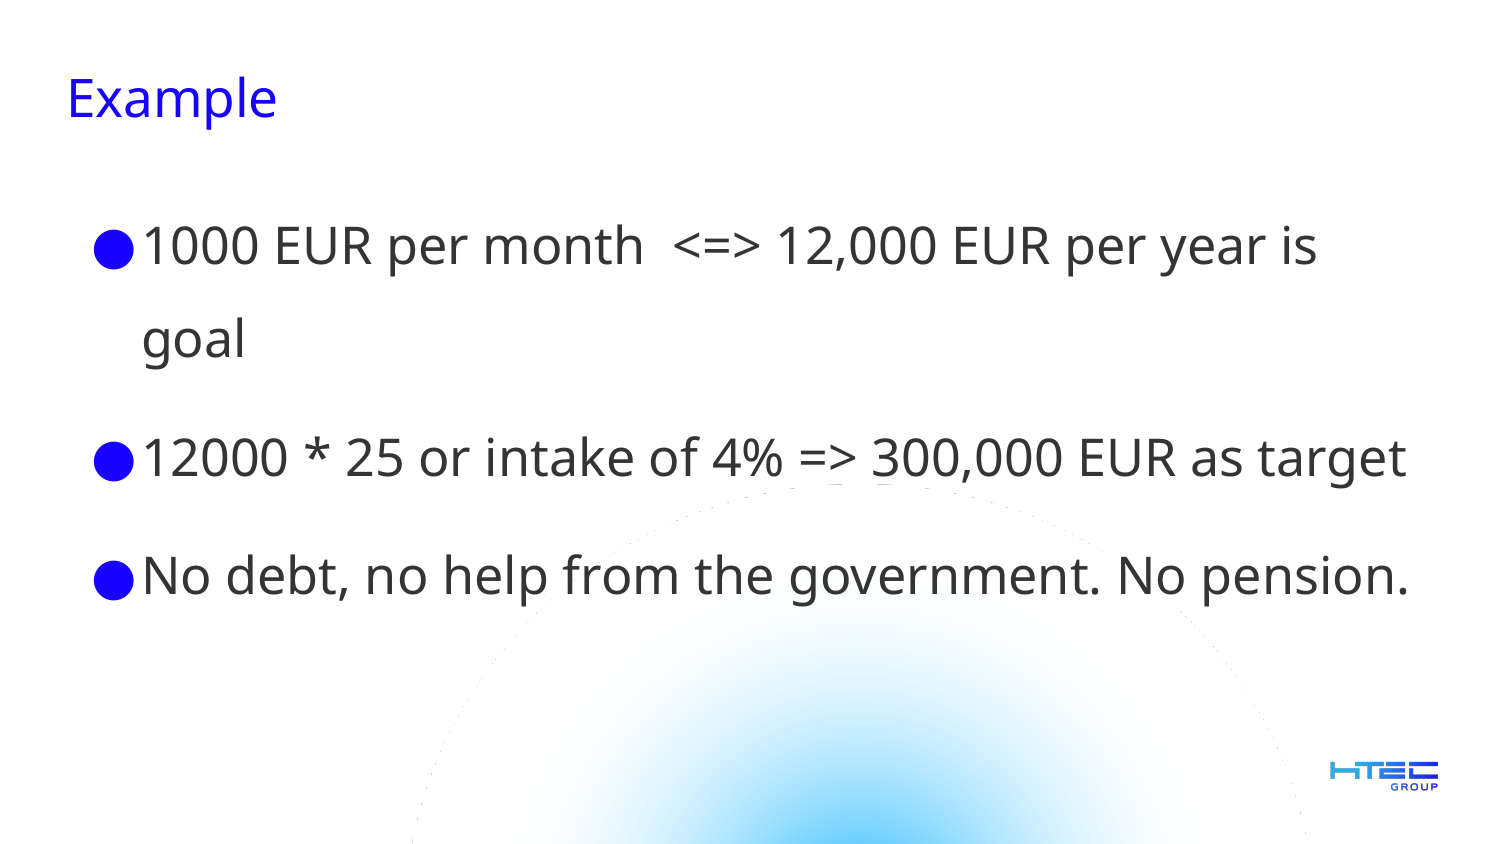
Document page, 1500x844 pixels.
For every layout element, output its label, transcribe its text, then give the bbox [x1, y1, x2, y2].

picture [307, 727, 1445, 844]
list 1000 EUR per month <=> 12,000 EUR per year is goal 12000 * 25 or intake of 4% => 300,000 EUR as target No debt, no help from the government. No pension. [51, 166, 1449, 727]
title Example [51, 49, 1449, 144]
